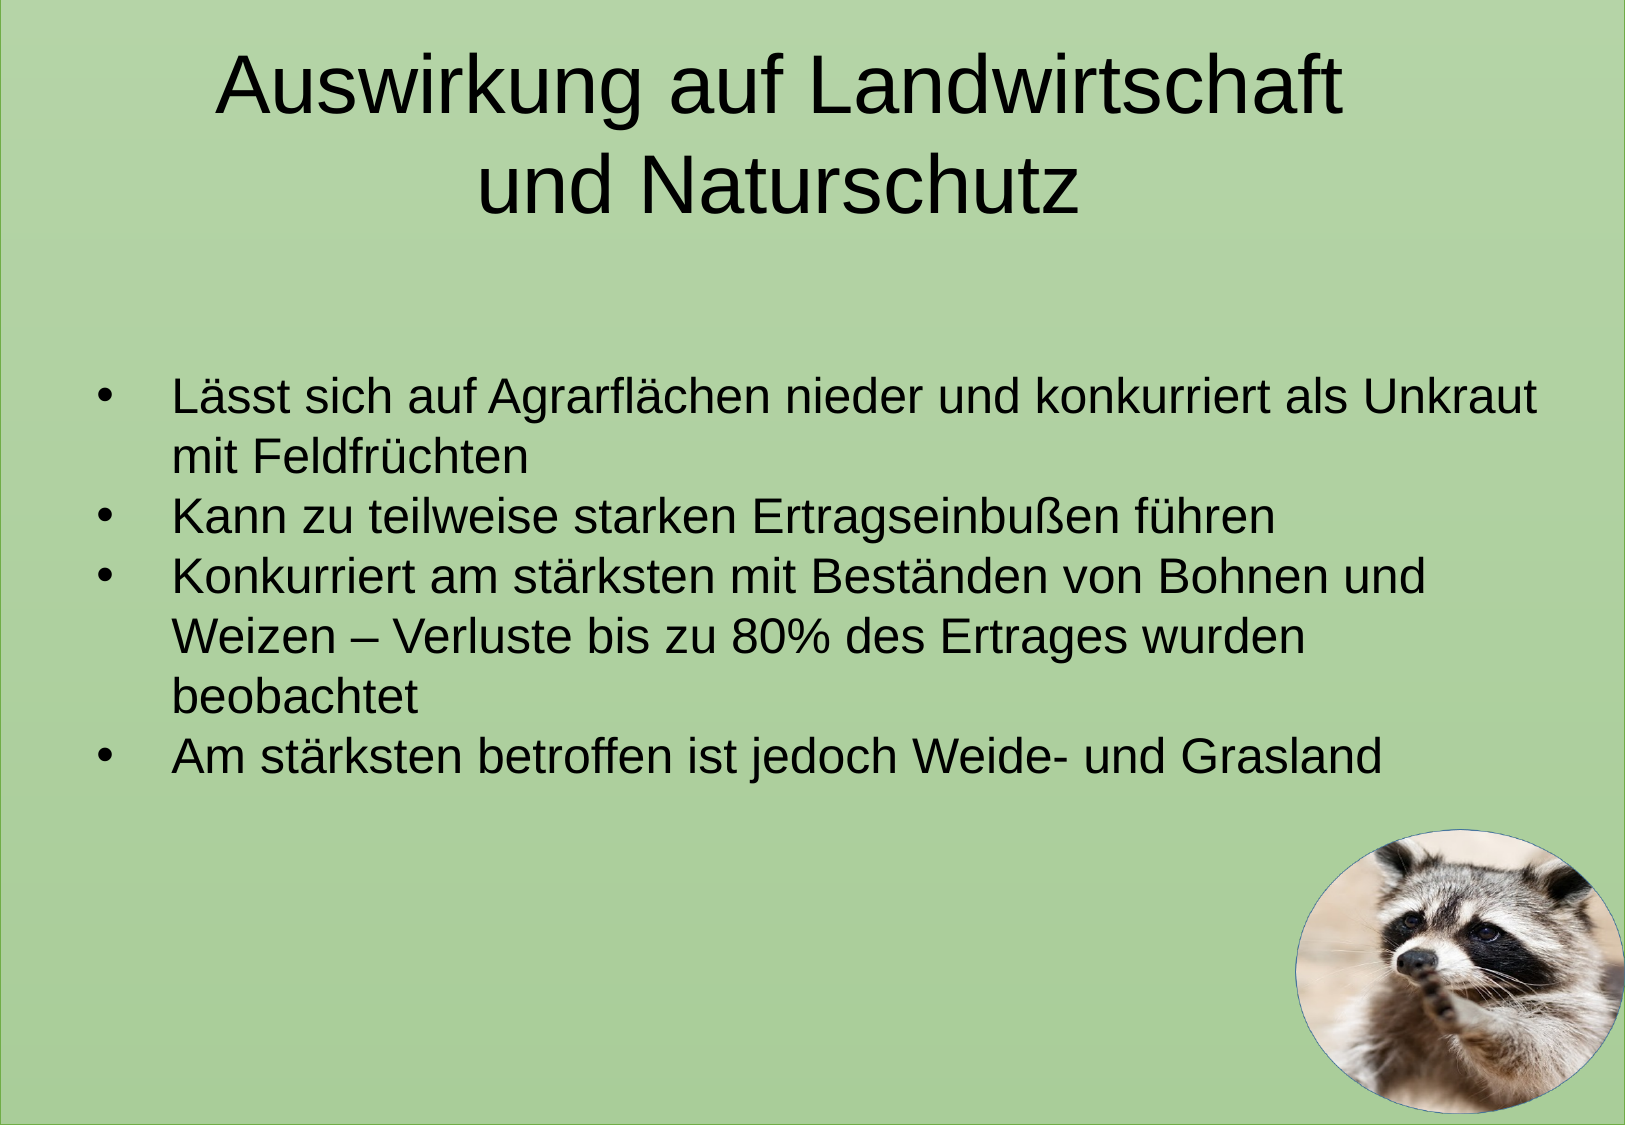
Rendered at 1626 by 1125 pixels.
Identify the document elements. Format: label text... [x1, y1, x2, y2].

text_box Auswirkung auf Landwirtschaft und Naturschutz [197, 22, 1363, 238]
picture [1295, 829, 1625, 1114]
text_box Lässt sich auf Agrarflächen nieder und konkurriert als Unkraut mit Feldfrüchten Kann zu teilweise starken Ertragseinbußen führen Konkurriert am stärksten mit Beständen von Bohnen und Weizen – Verluste bis zu 80% des Ertrages wurden beobachtet Am stärksten betroffen ist jedoch Weide- und Grasland [81, 356, 1574, 852]
text_box [0, 0, 1625, 1125]
